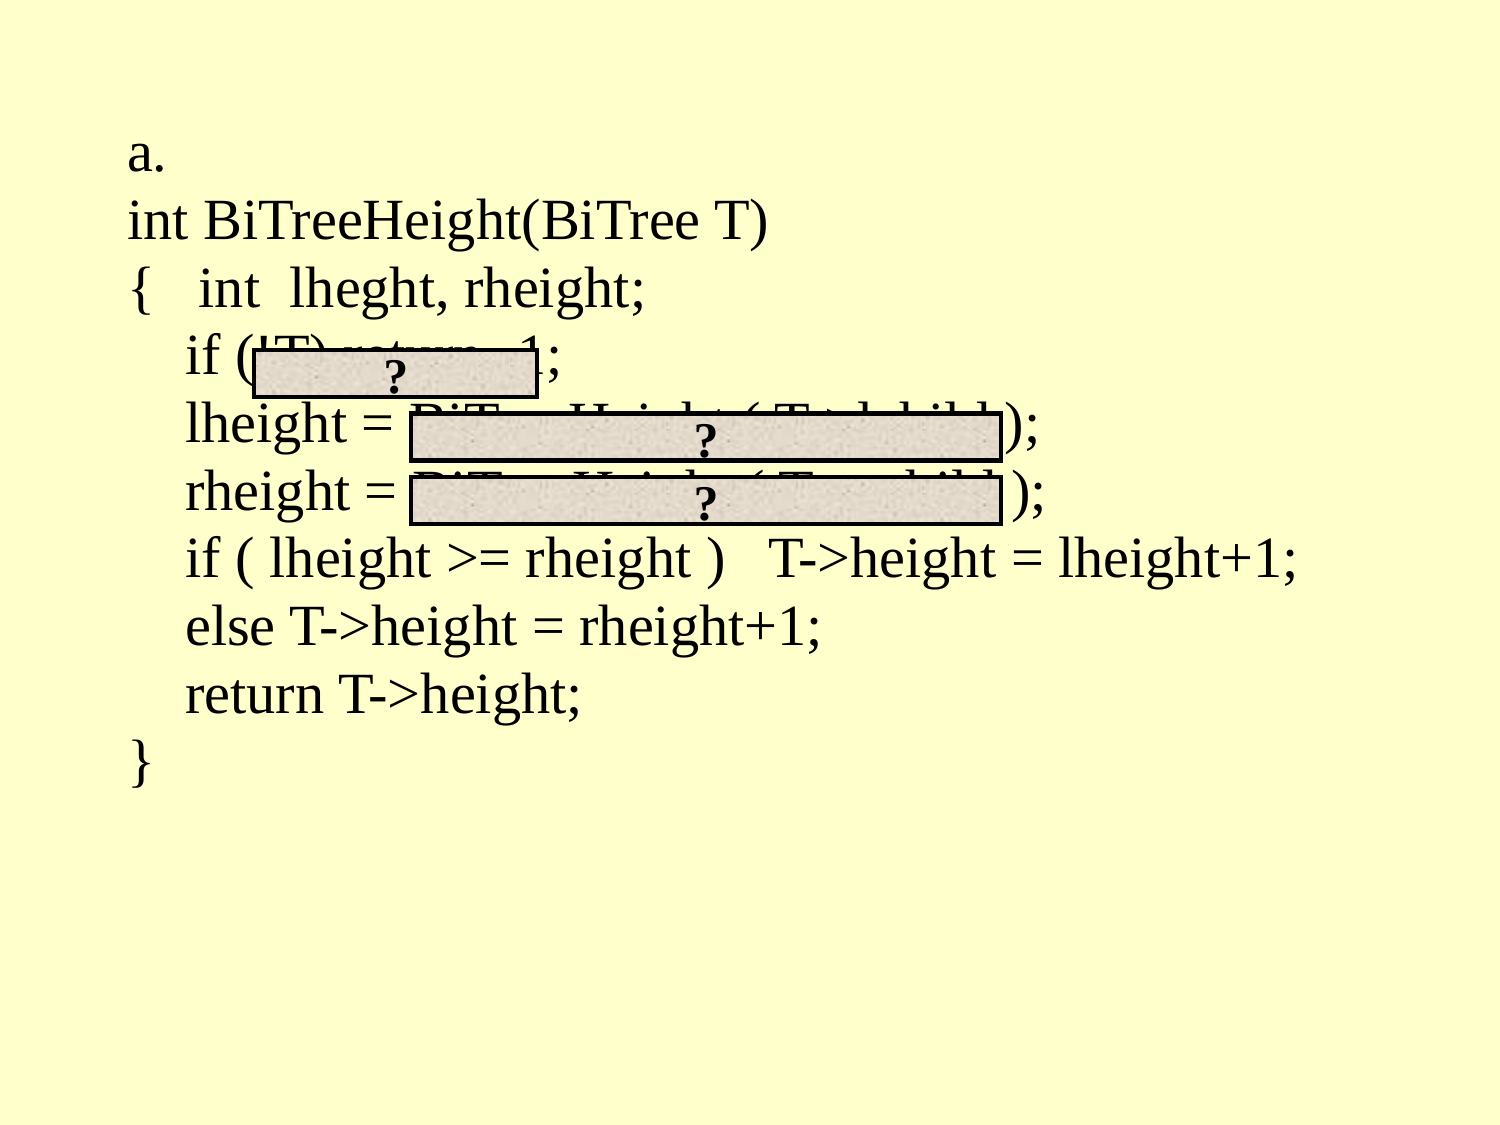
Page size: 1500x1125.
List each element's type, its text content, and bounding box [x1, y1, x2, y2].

text_box ? [254, 349, 538, 398]
text_box ? [410, 477, 1002, 525]
text_box ? [410, 413, 1002, 461]
list a. int BiTreeHeight(BiTree T) { int lheght, rheight; if (!T) return -1; lheight = BiTreeHeight ( T->lchild ); rheight = BiTreeHeight ( T->rchild ); if ( lheight >= rheight ) T->height = lheight+1; else T->height = rheight+1; return T->height; } [111, 119, 1389, 1125]
